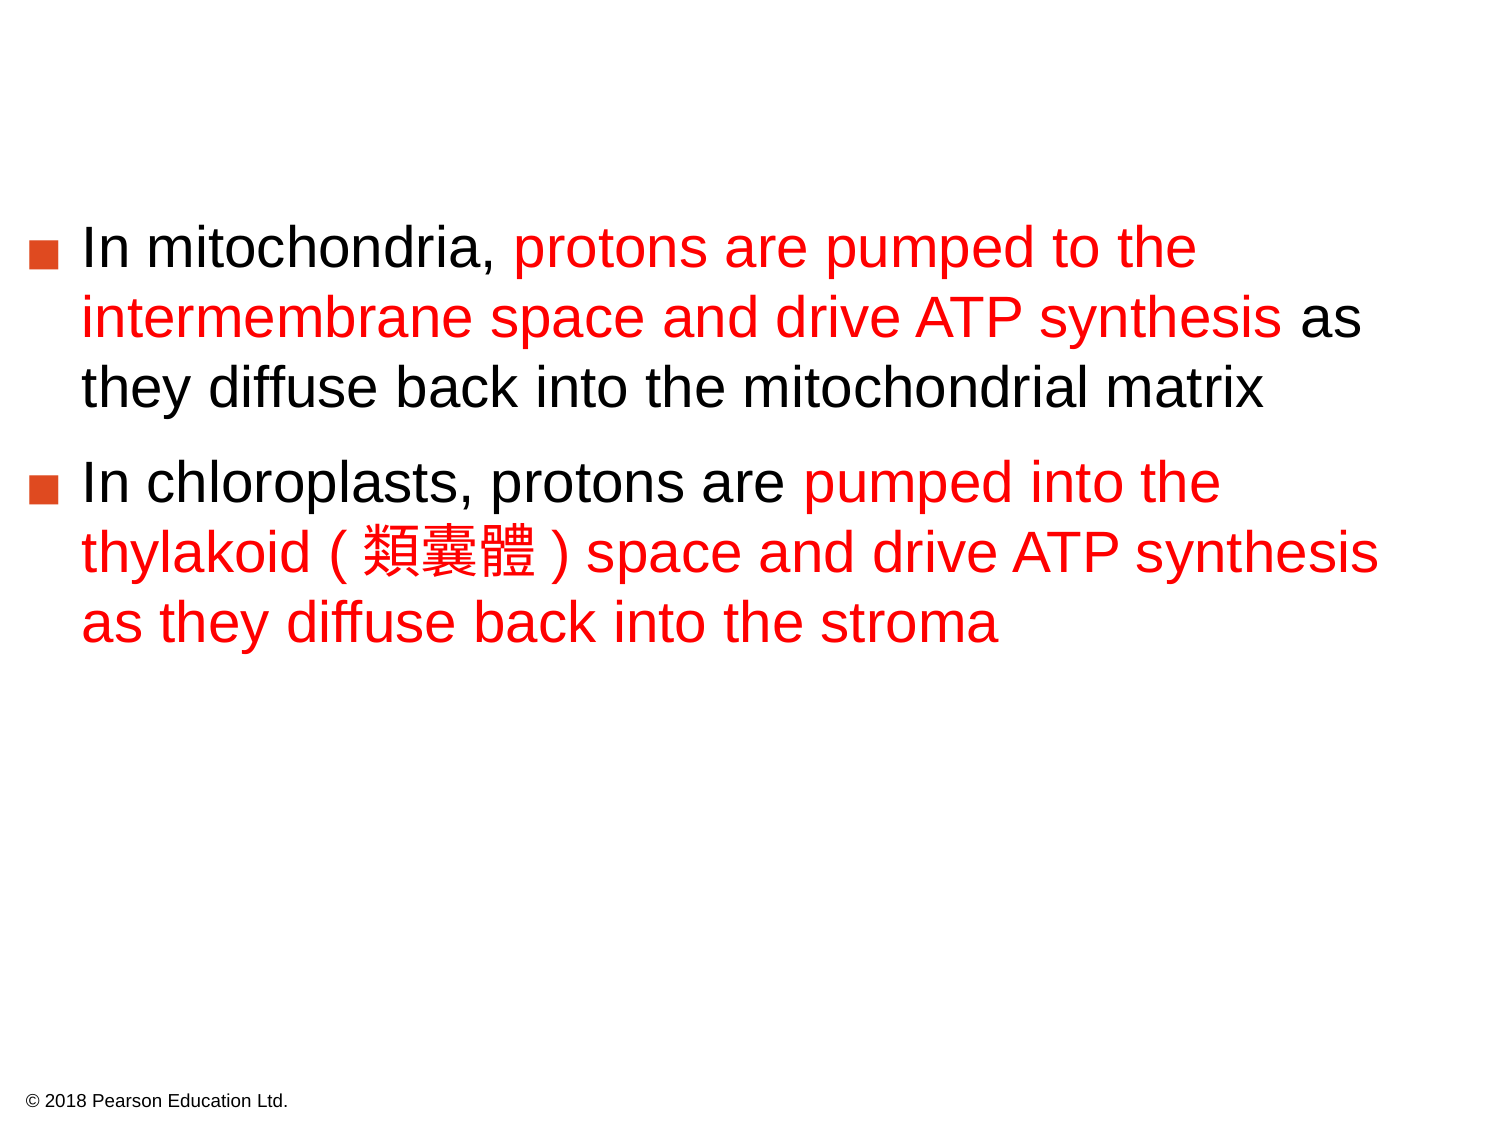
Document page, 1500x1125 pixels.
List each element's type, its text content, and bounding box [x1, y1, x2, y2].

list In mitochondria, protons are pumped to the intermembrane space and drive ATP synthesis as they diffuse back into the mitochondrial matrix In chloroplasts, protons are pumped into the thylakoid (類囊體) space and drive ATP synthesis as they diffuse back into the stroma [24, 208, 1475, 1065]
footer © 2018 Pearson Education Ltd. [10, 1080, 518, 1119]
